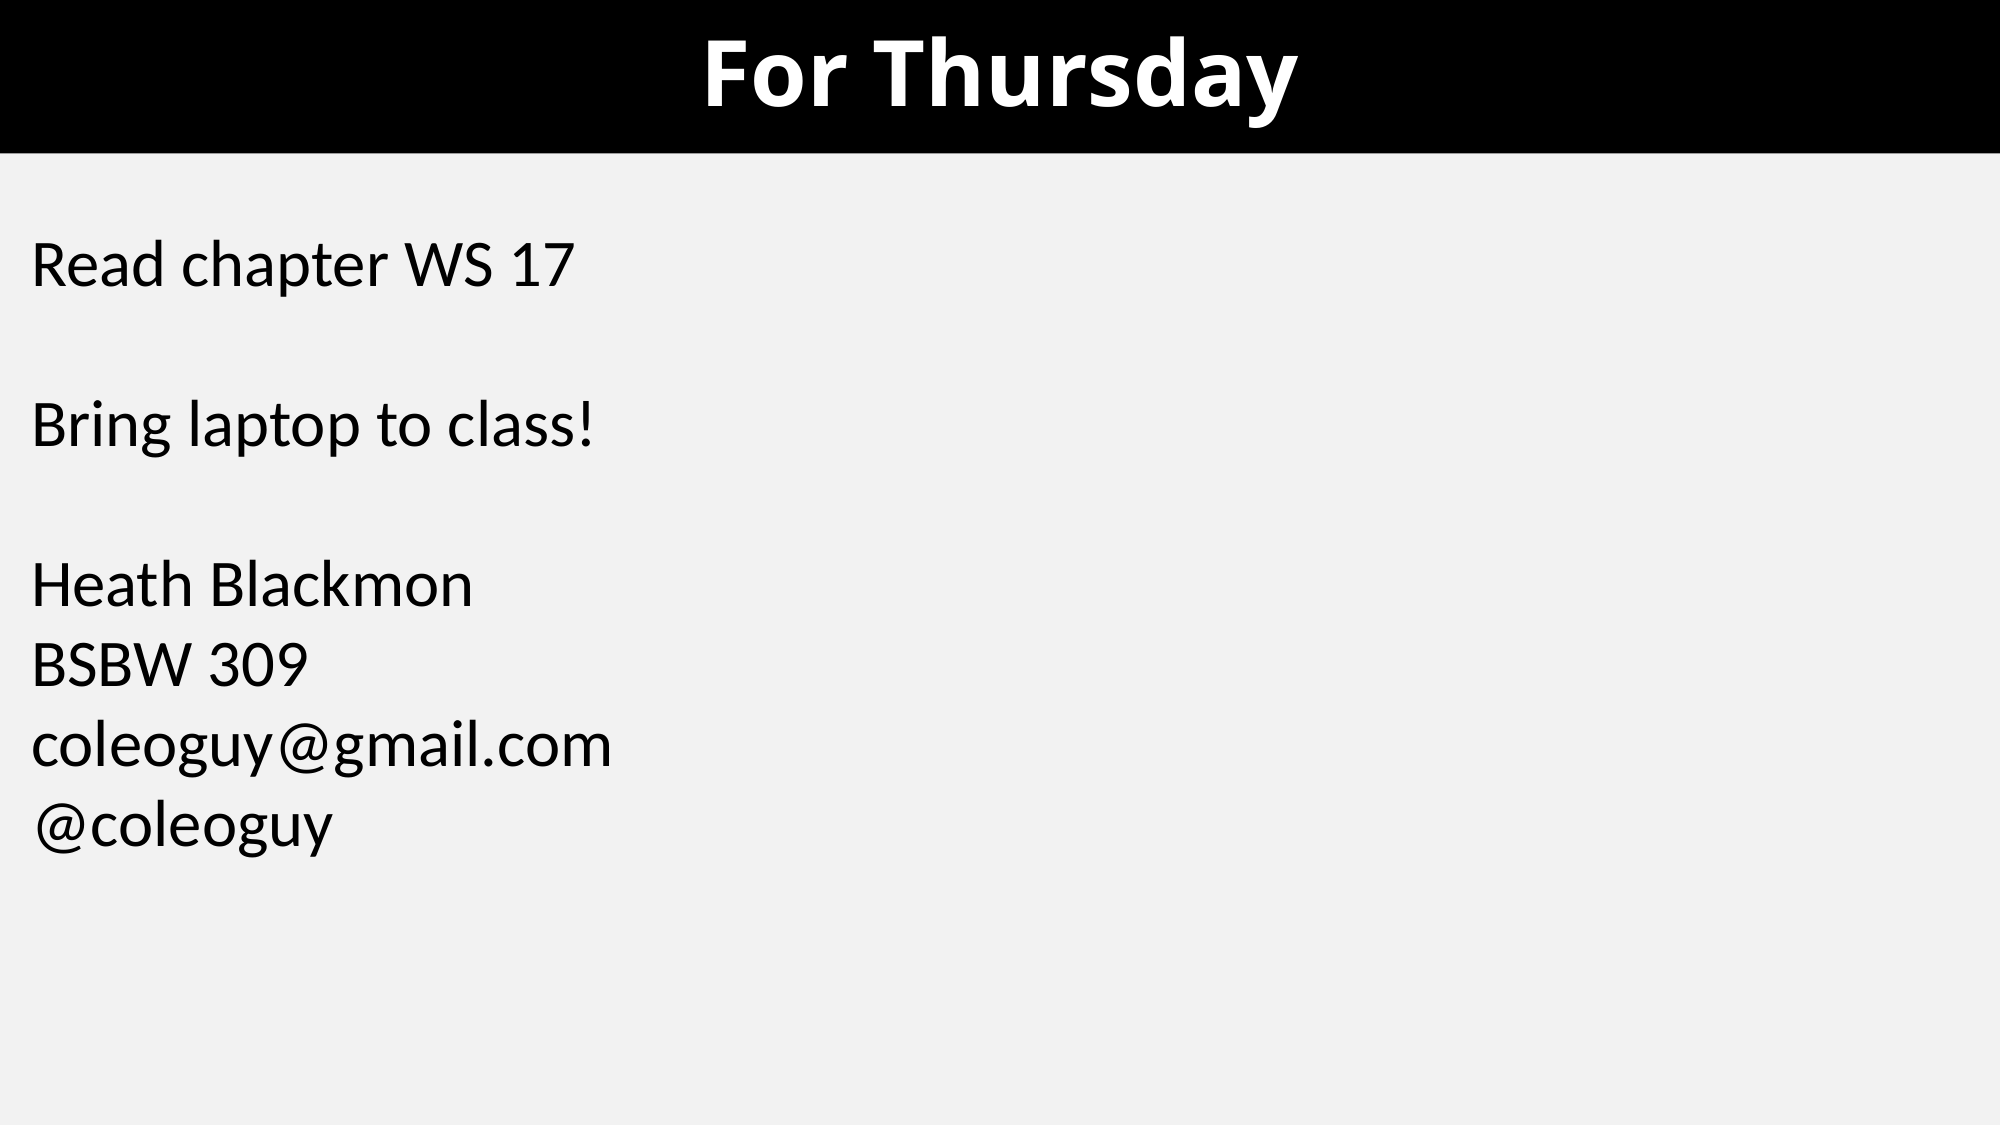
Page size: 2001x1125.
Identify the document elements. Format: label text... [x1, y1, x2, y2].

text_box Read chapter WS 17 Bring laptop to class! Heath Blackmon BSBW 309 coleoguy@gmail.com @coleoguy [16, 212, 1967, 868]
title For Thursday [0, 0, 2000, 154]
